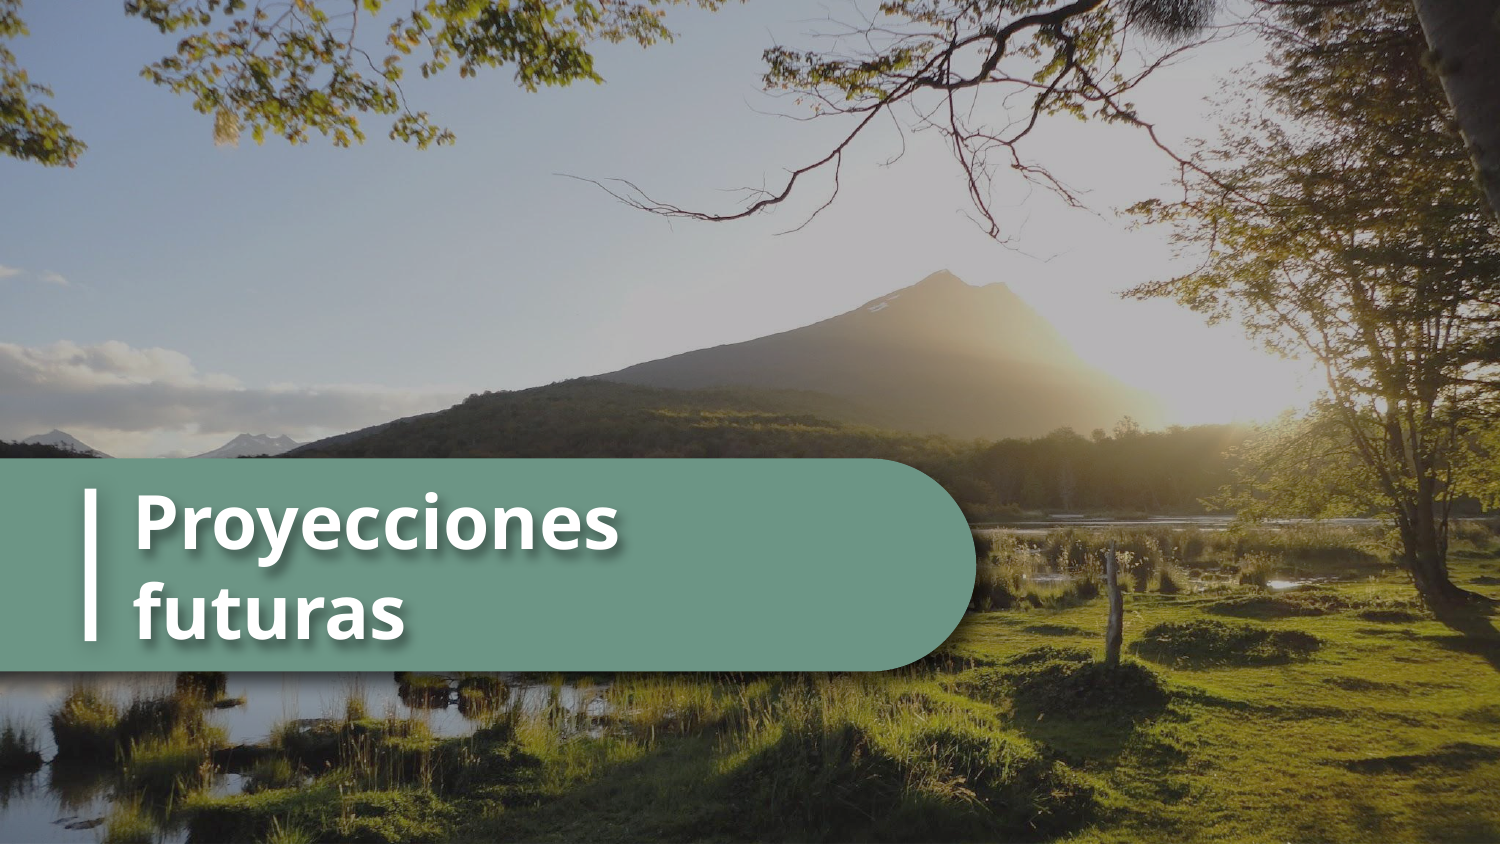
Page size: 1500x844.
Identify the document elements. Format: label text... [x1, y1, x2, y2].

title Proyecciones futuras [117, 458, 916, 672]
picture [0, 0, 1500, 844]
